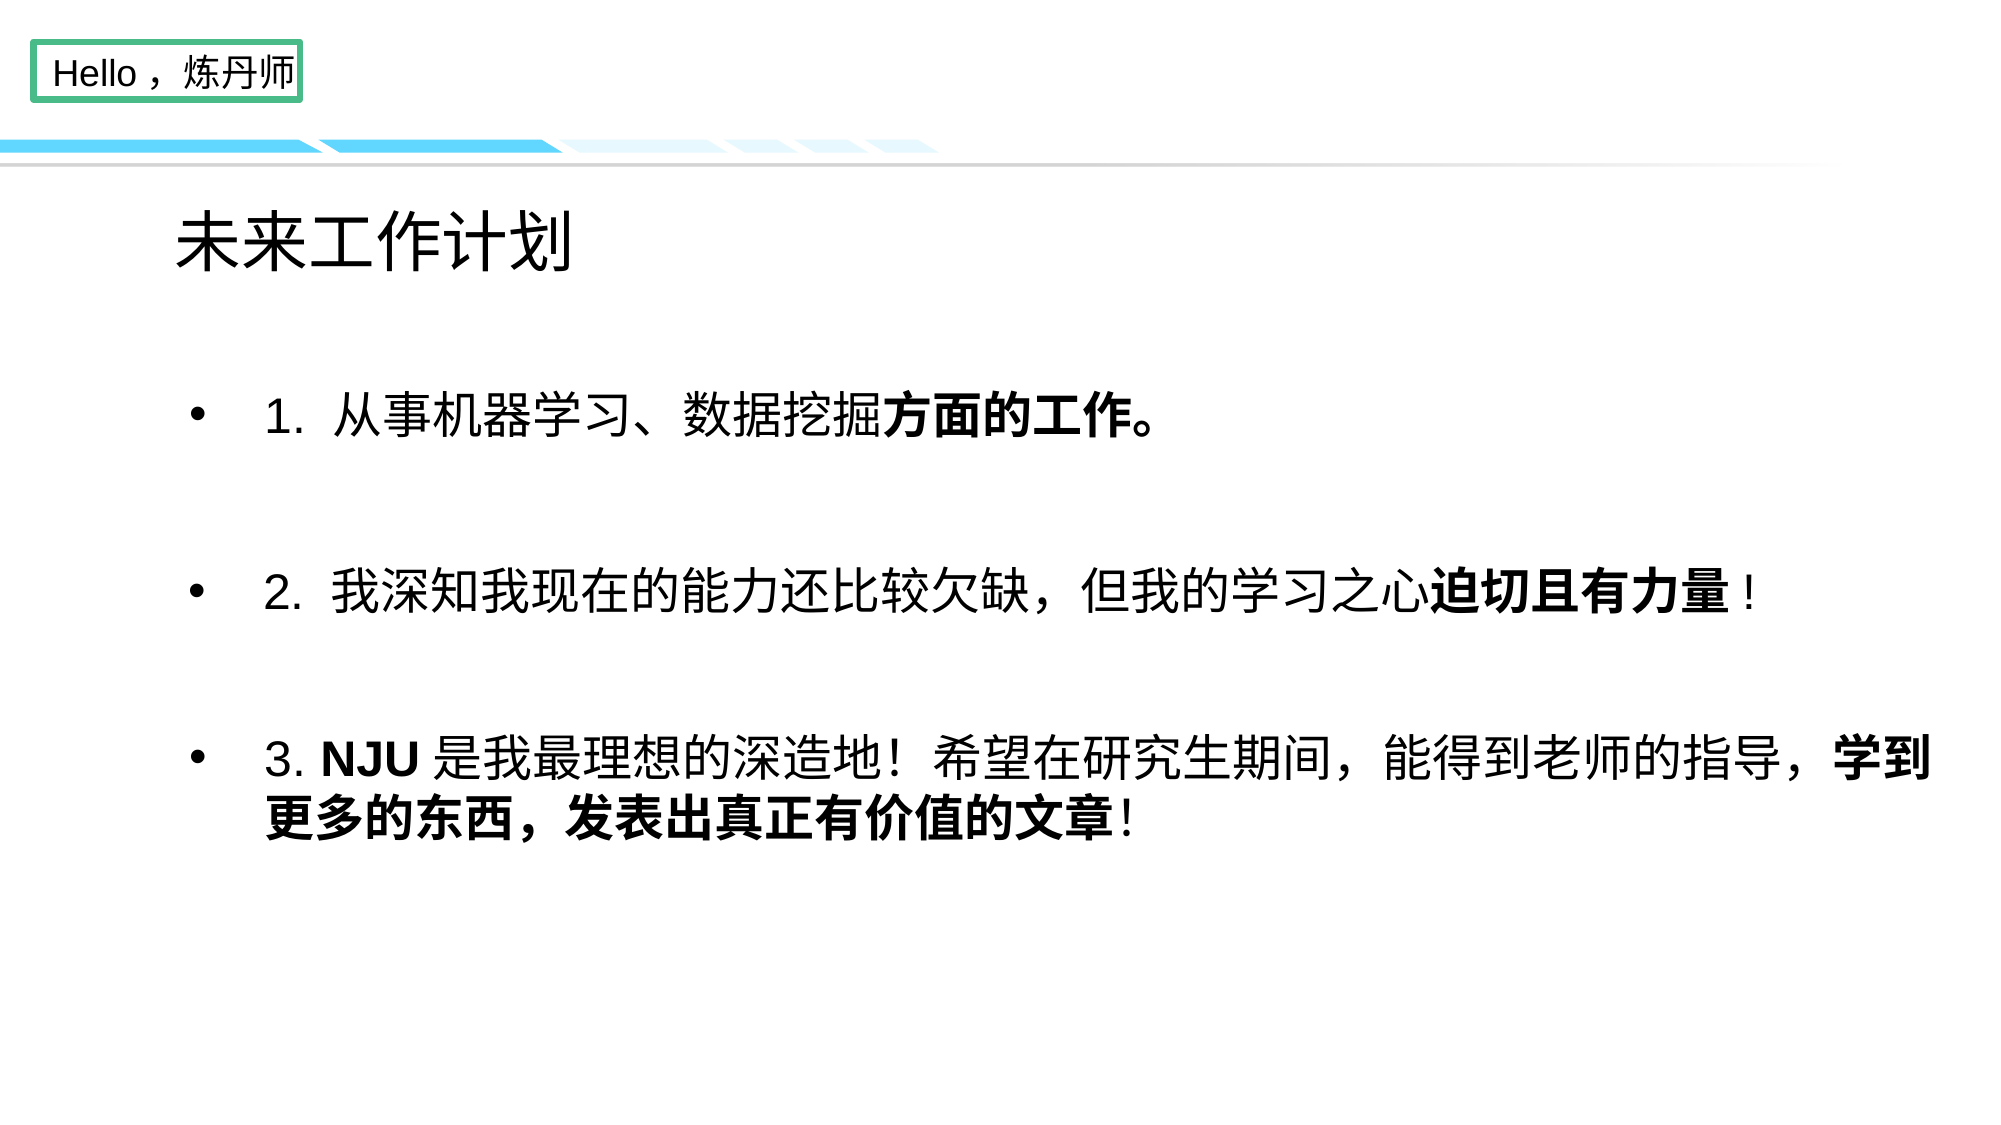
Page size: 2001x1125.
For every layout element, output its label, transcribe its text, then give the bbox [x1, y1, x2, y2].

list 1. 从事机器学习、数据挖掘方面的工作。 [174, 376, 1825, 457]
title 未来工作计划 [174, 200, 889, 281]
text_box 3. NJU是我最理想的深造地！希望在研究生期间，能得到老师的指导，学到更多的东西，发表出真正有价值的文章！ [174, 719, 1975, 780]
picture [0, 163, 1851, 167]
text_box 2. 我深知我现在的能力还比较欠缺，但我的学习之心迫切且有力量! [173, 552, 1786, 614]
